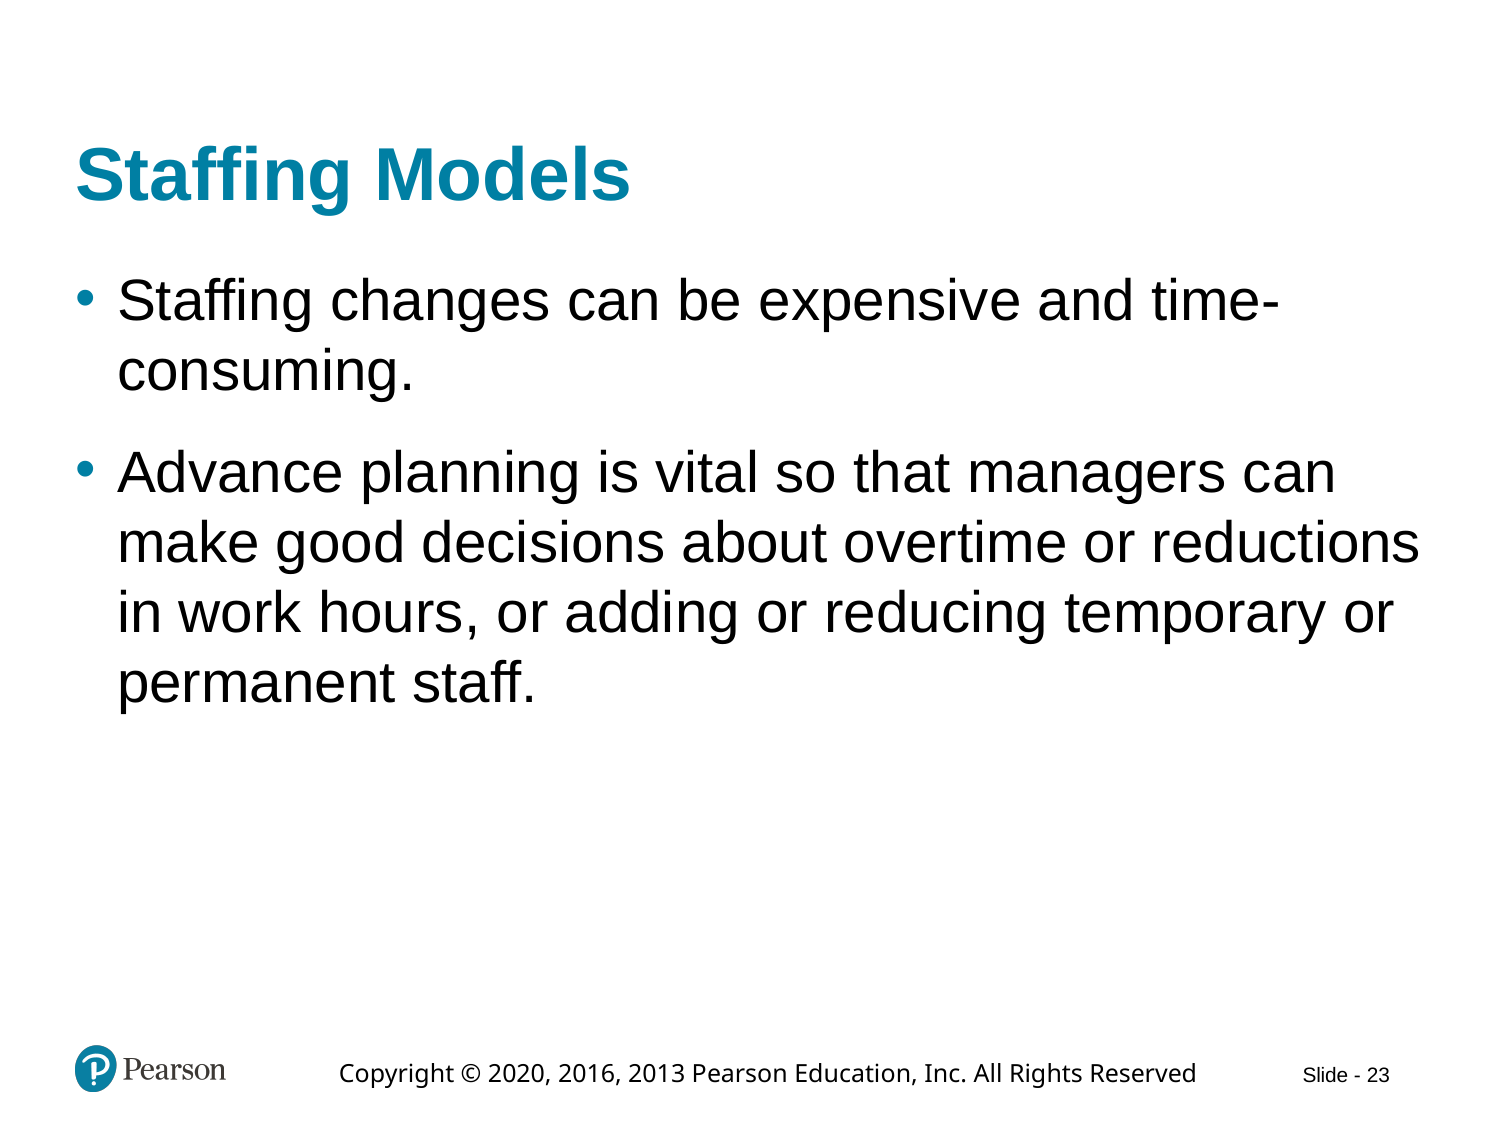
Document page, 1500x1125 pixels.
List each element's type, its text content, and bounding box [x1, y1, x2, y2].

picture [83, 1054, 109, 1079]
list Staffing changes can be expensive and time-consuming. Advance planning is vital so that managers can make good decisions about overtime or reductions in work hours, or adding or reducing temporary or permanent staff. [75, 262, 1425, 1005]
picture [75, 1078, 86, 1092]
picture [101, 1045, 226, 1092]
picture [75, 1045, 90, 1061]
title Staffing Models [75, 35, 1425, 216]
